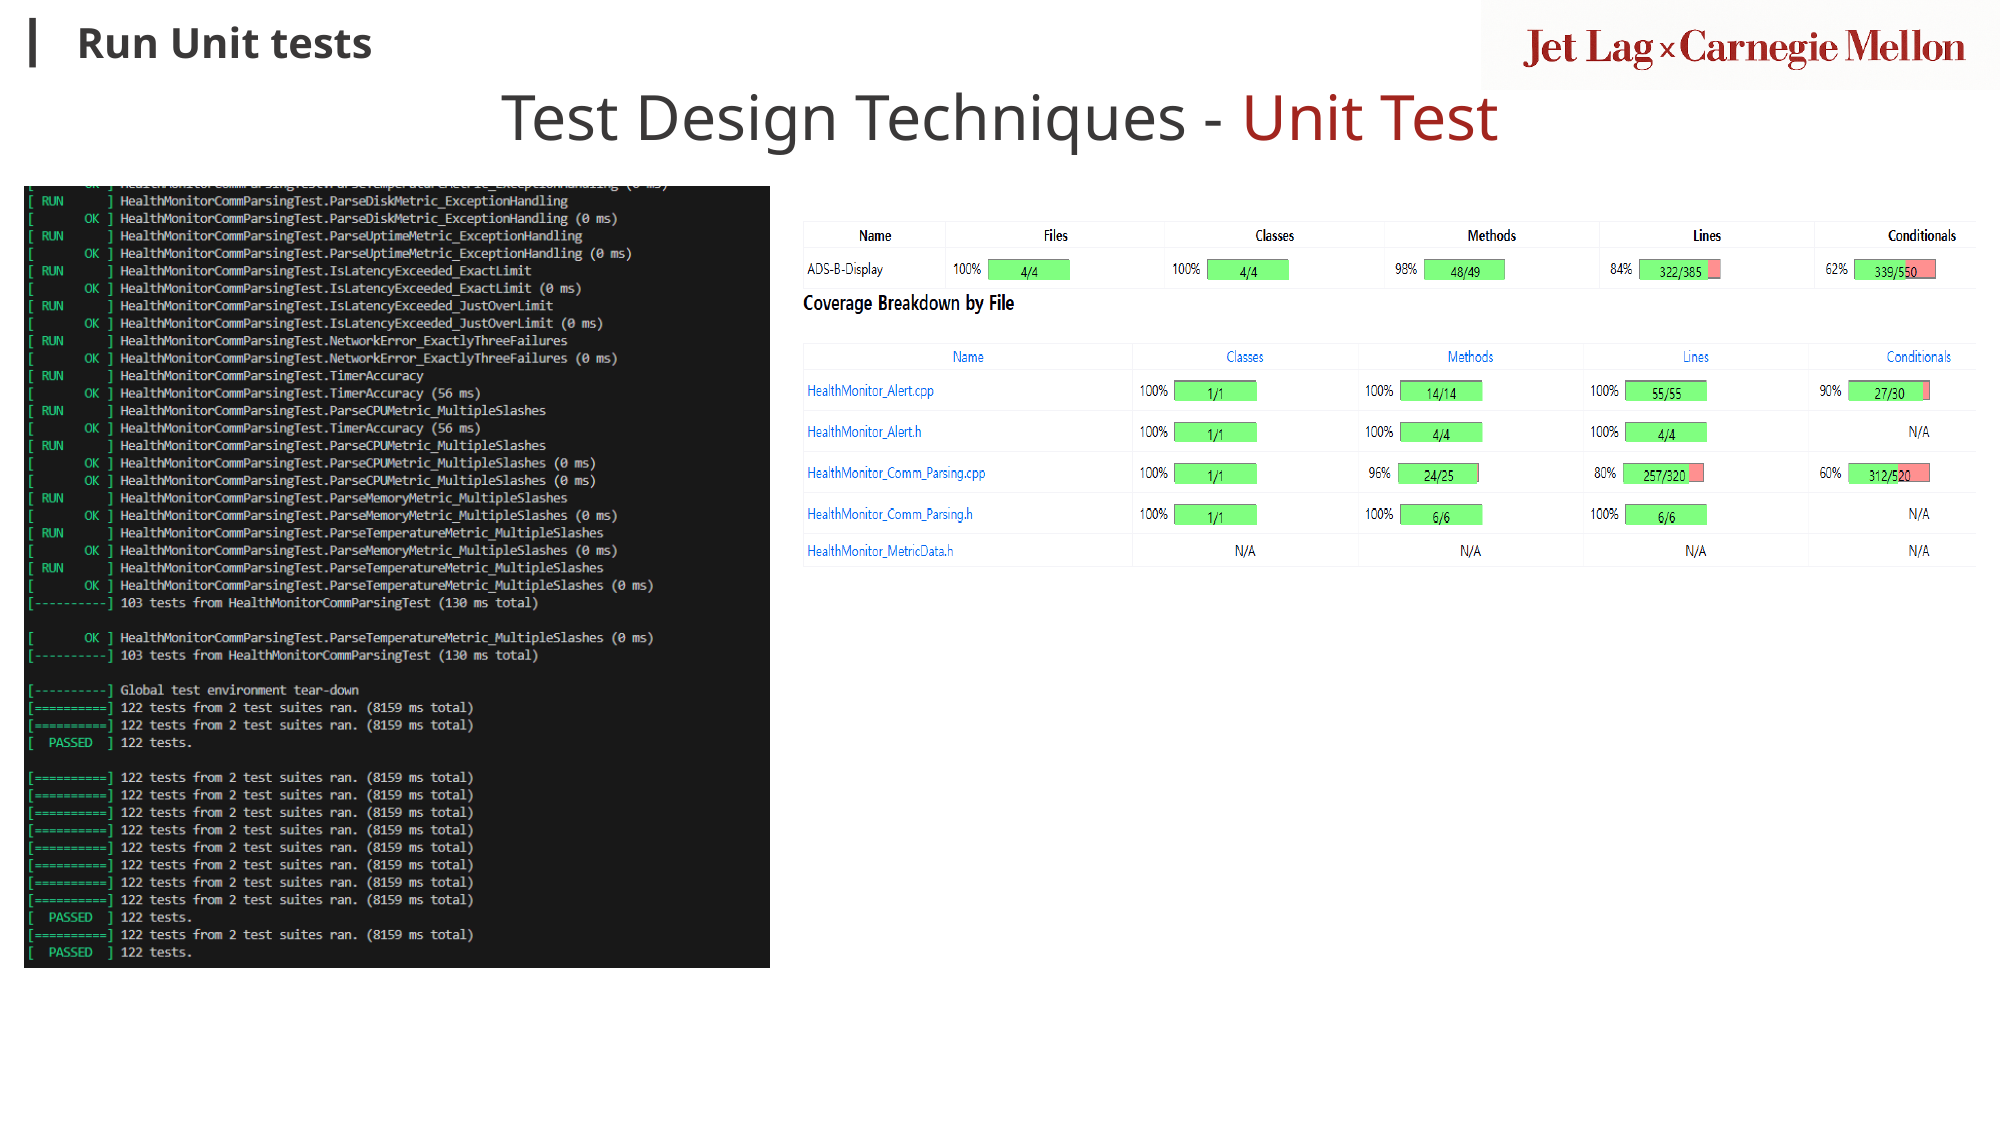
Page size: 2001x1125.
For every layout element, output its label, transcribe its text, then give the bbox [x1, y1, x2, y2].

picture [24, 185, 770, 969]
text_box Run Unit tests [5, 8, 642, 74]
text_box Test Design Techniques - Unit Test [232, 70, 1768, 161]
picture [1480, 0, 2000, 90]
picture [794, 214, 1976, 574]
